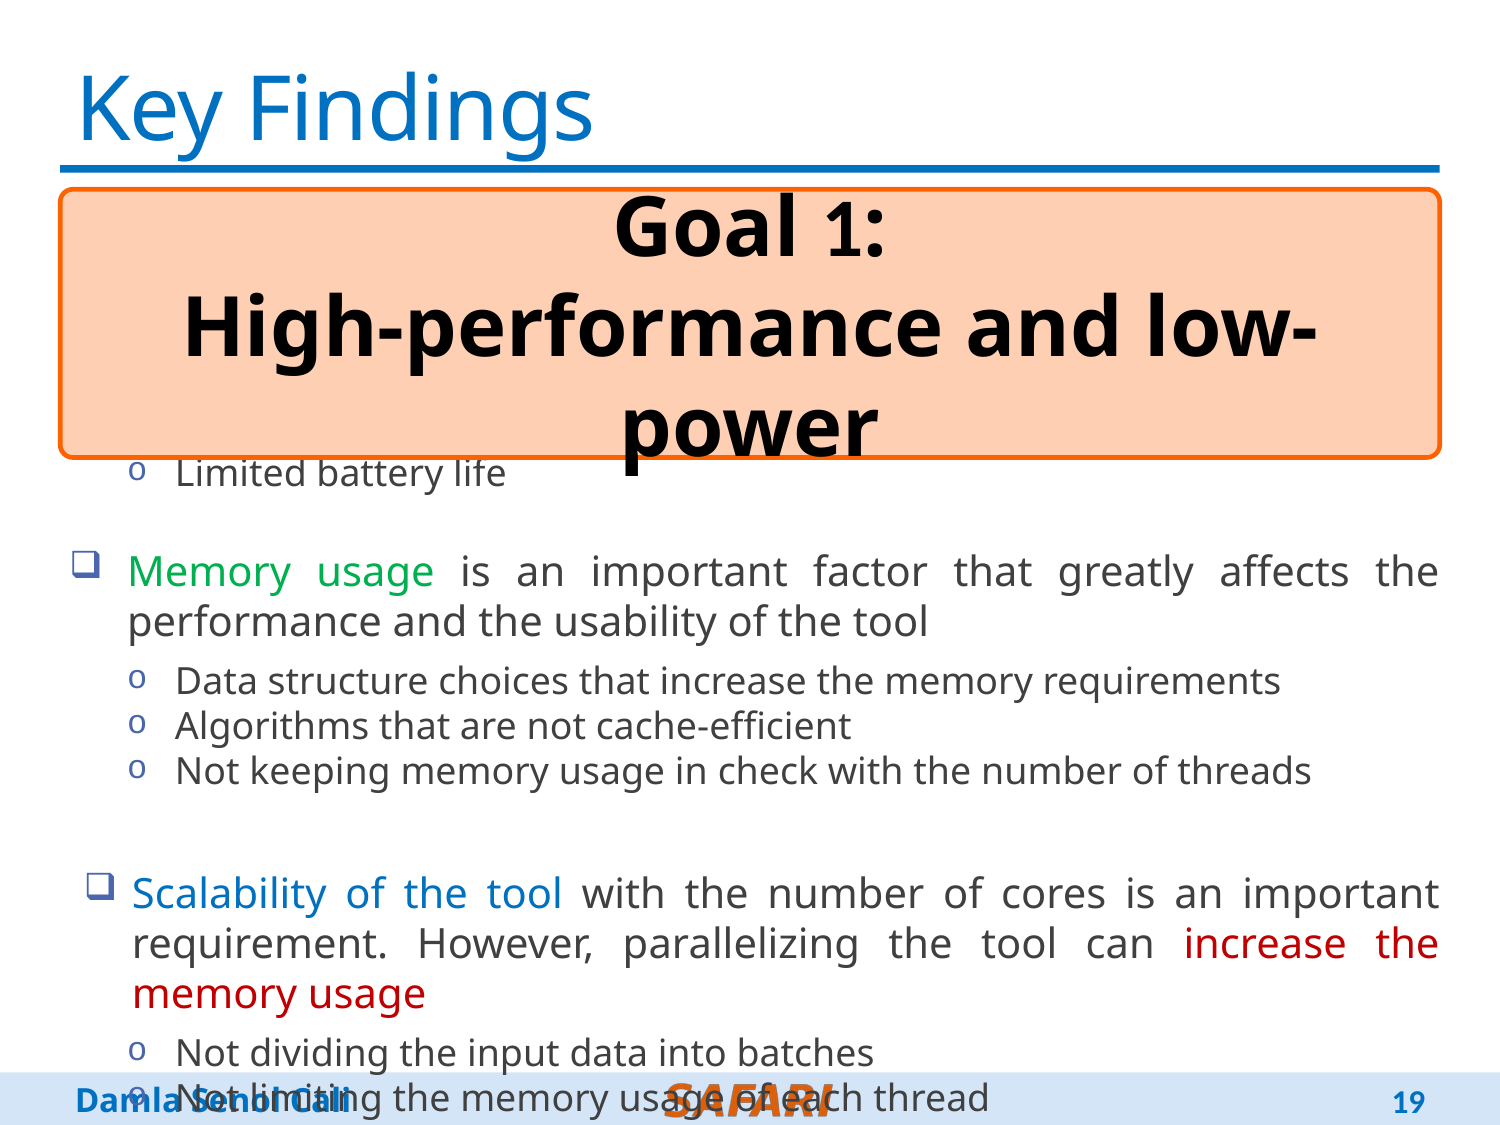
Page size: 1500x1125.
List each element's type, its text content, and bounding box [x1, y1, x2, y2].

title Key Findings [60, 42, 1440, 166]
text_box Goal 1: High-performance and low-power [60, 189, 1440, 458]
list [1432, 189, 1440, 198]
slide_number 19 [1233, 1077, 1440, 1123]
picture [663, 1075, 837, 1125]
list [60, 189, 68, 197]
list Laptops are becoming a popular platform for running genome assembly tools, as the portability of a laptop makes it a good fit for in-field analysis Greater memory constraints, Lower computational power Limited battery life Memory usage is an important factor that greatly affects the performance and the usability of the tool Data structure choices that increase the memory requirements Algorithms that are not cache-efficient Not keeping memory usage in check with the number of threads Scalability of the tool with the number of cores is an important requirement. However, parallelizing the tool can increase the memory usage Not dividing the input data into batches Not limiting the memory usage of each thread Dividing the dataset instead of the computation between simultaneous threads [60, 449, 1440, 1055]
